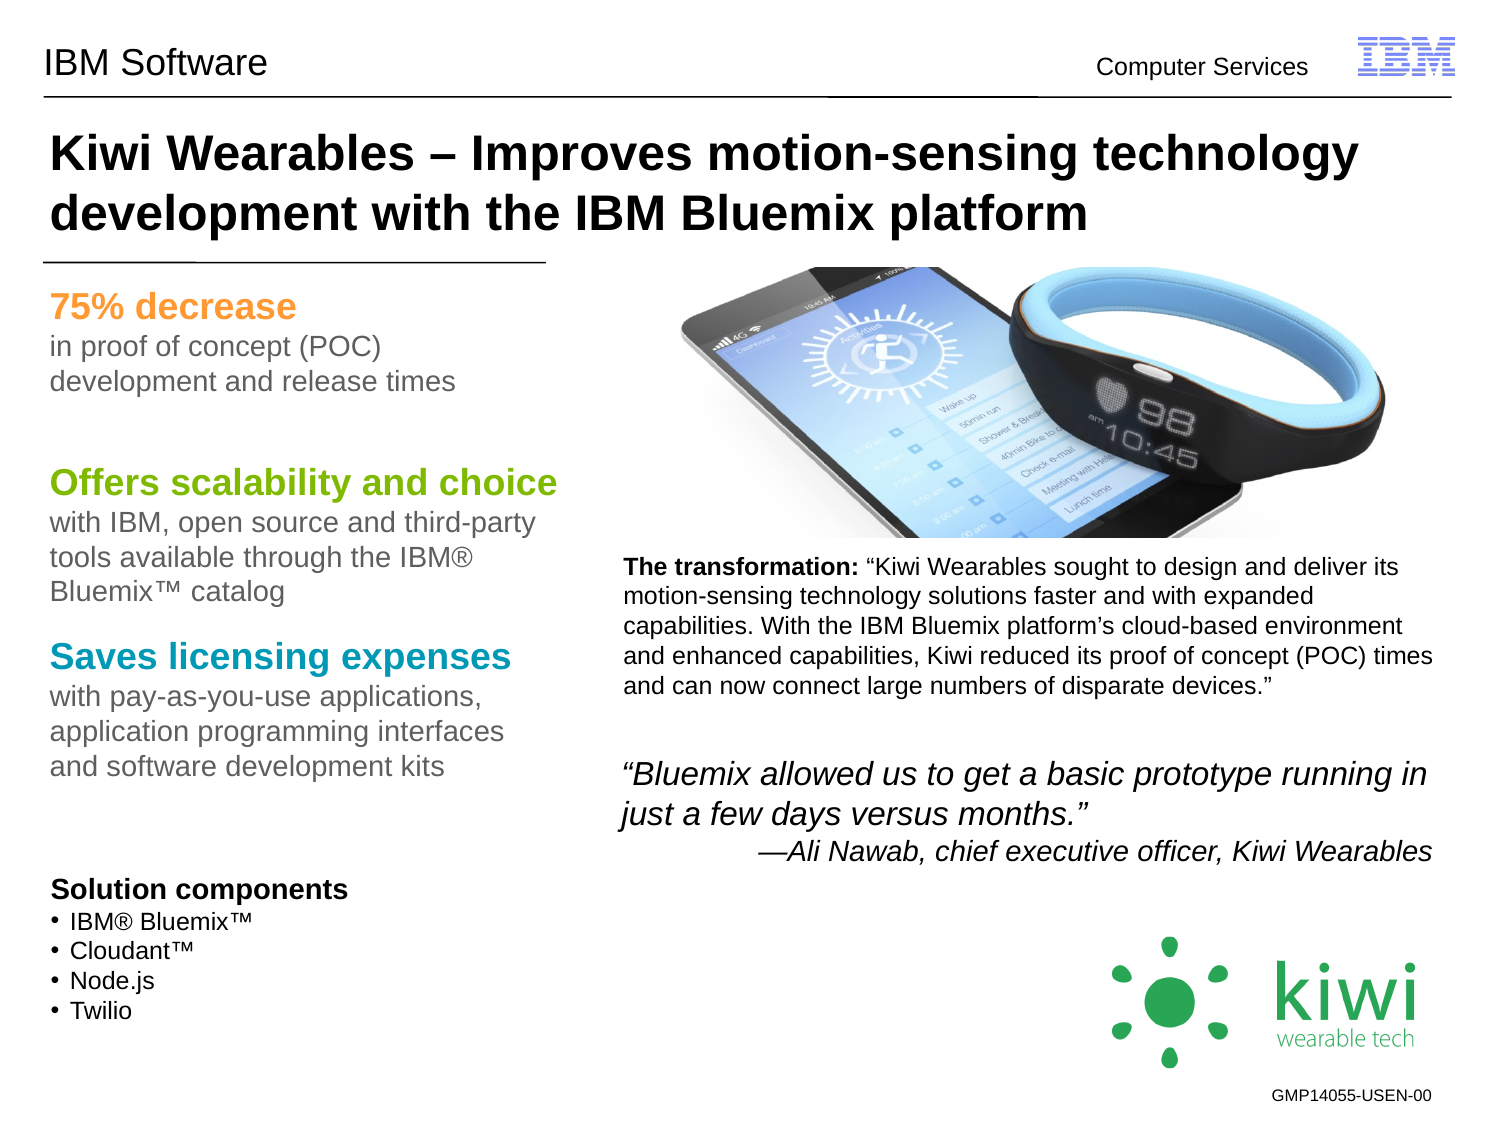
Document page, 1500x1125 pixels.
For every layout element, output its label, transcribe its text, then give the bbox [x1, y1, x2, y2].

picture [628, 267, 1448, 538]
text_box Solution components IBM® Bluemix™ Cloudant™ Node.js Twilio [35, 862, 575, 1038]
text_box Computer Services [1096, 50, 1310, 81]
text_box Kiwi Wearables – Improves motion-sensing technology development with the IBM Bluemix platform [34, 112, 1443, 248]
text_box 75% decrease in proof of concept (POC) development and release times [34, 274, 563, 413]
text_box IBM Software [43, 37, 275, 83]
text_box Offers scalability and choice with IBM, open source and third-party tools available through the IBM® Bluemix™ catalog [34, 450, 575, 588]
text_box Saves licensing expenses with pay-as-you-use applications, application programming interfaces and software development kits [34, 624, 563, 763]
text_box GMP14055-USEN-00 [1076, 1077, 1447, 1113]
picture [1099, 934, 1436, 1070]
text_box The transformation: “Kiwi Wearables sought to design and deliver its motion-sensing technology solutions faster and with expanded capabilities. With the IBM Bluemix platform’s cloud-based environment and enhanced capabilities, Kiwi reduced its proof of concept (POC) times and can now connect large numbers of disparate devices.” [623, 549, 1437, 707]
picture [1358, 37, 1455, 76]
text_box “Bluemix allowed us to get a basic prototype running in just a few days versus months.” —Ali Nawab, chief executive officer, Kiwi Wearables [621, 752, 1434, 875]
